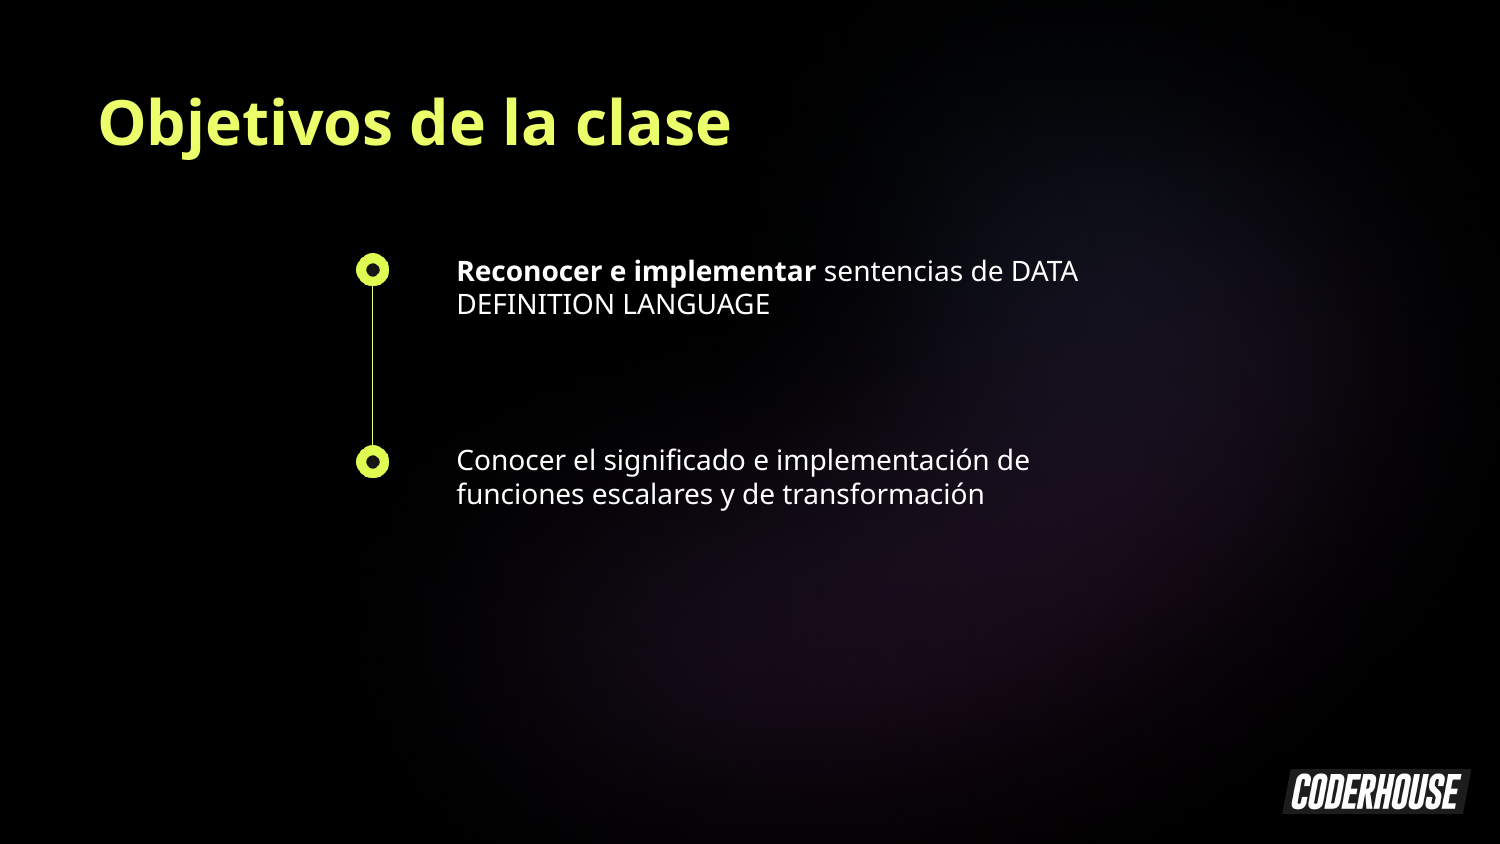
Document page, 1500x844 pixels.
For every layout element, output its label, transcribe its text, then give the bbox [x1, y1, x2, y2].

text_box Reconocer e implementar sentencias de DATA DEFINITION LANGUAGE [441, 238, 1144, 336]
picture [0, 0, 1500, 844]
text_box Conocer el significado e implementación de funciones escalares y de transformación [441, 427, 1144, 525]
text_box Objetivos de la clase [82, 76, 1418, 175]
